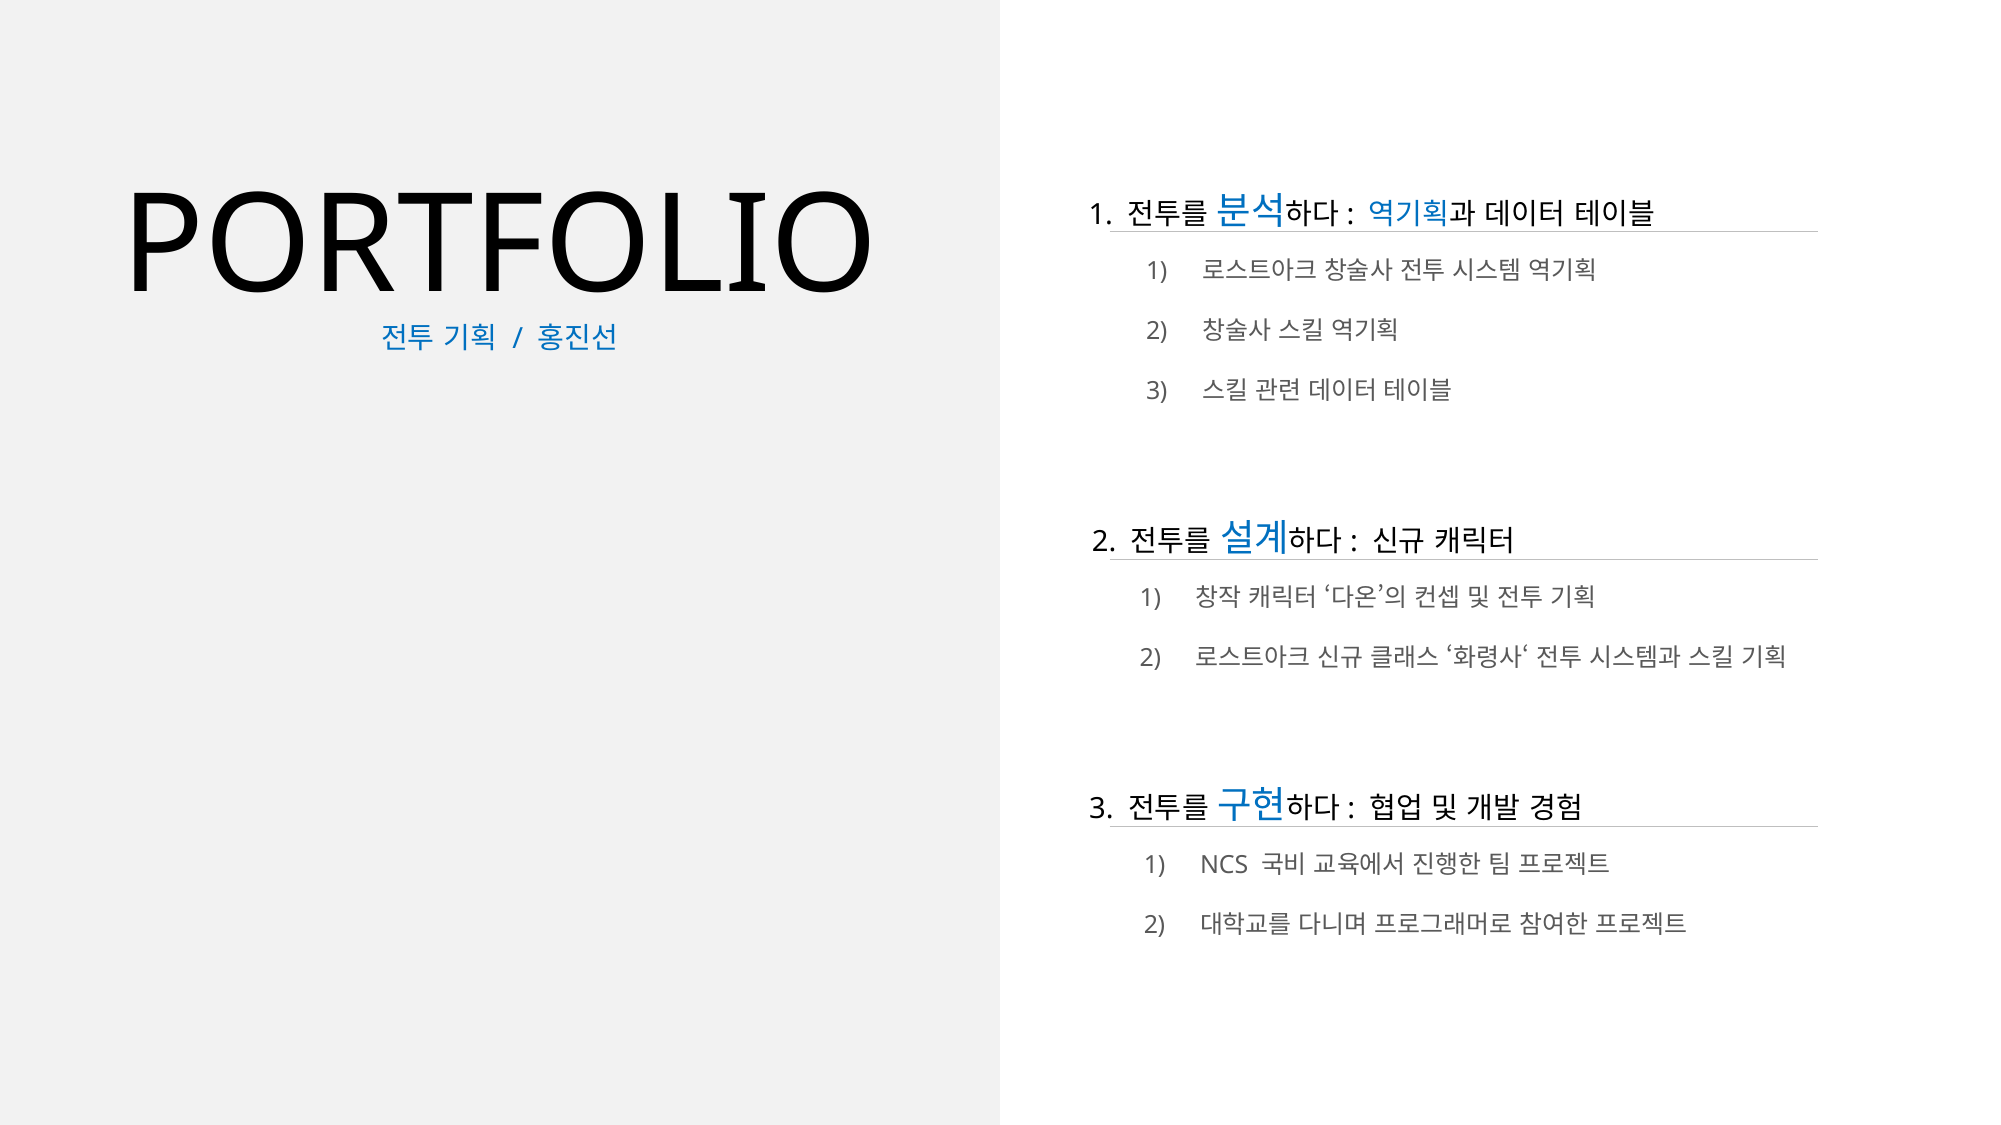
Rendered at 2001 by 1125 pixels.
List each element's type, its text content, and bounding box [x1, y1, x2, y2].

text_box 전투 기획 / 홍진선 [381, 318, 619, 354]
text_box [1109, 185, 1819, 940]
text_box [0, 0, 1001, 1125]
text_box PORTFOLIO [121, 153, 879, 319]
